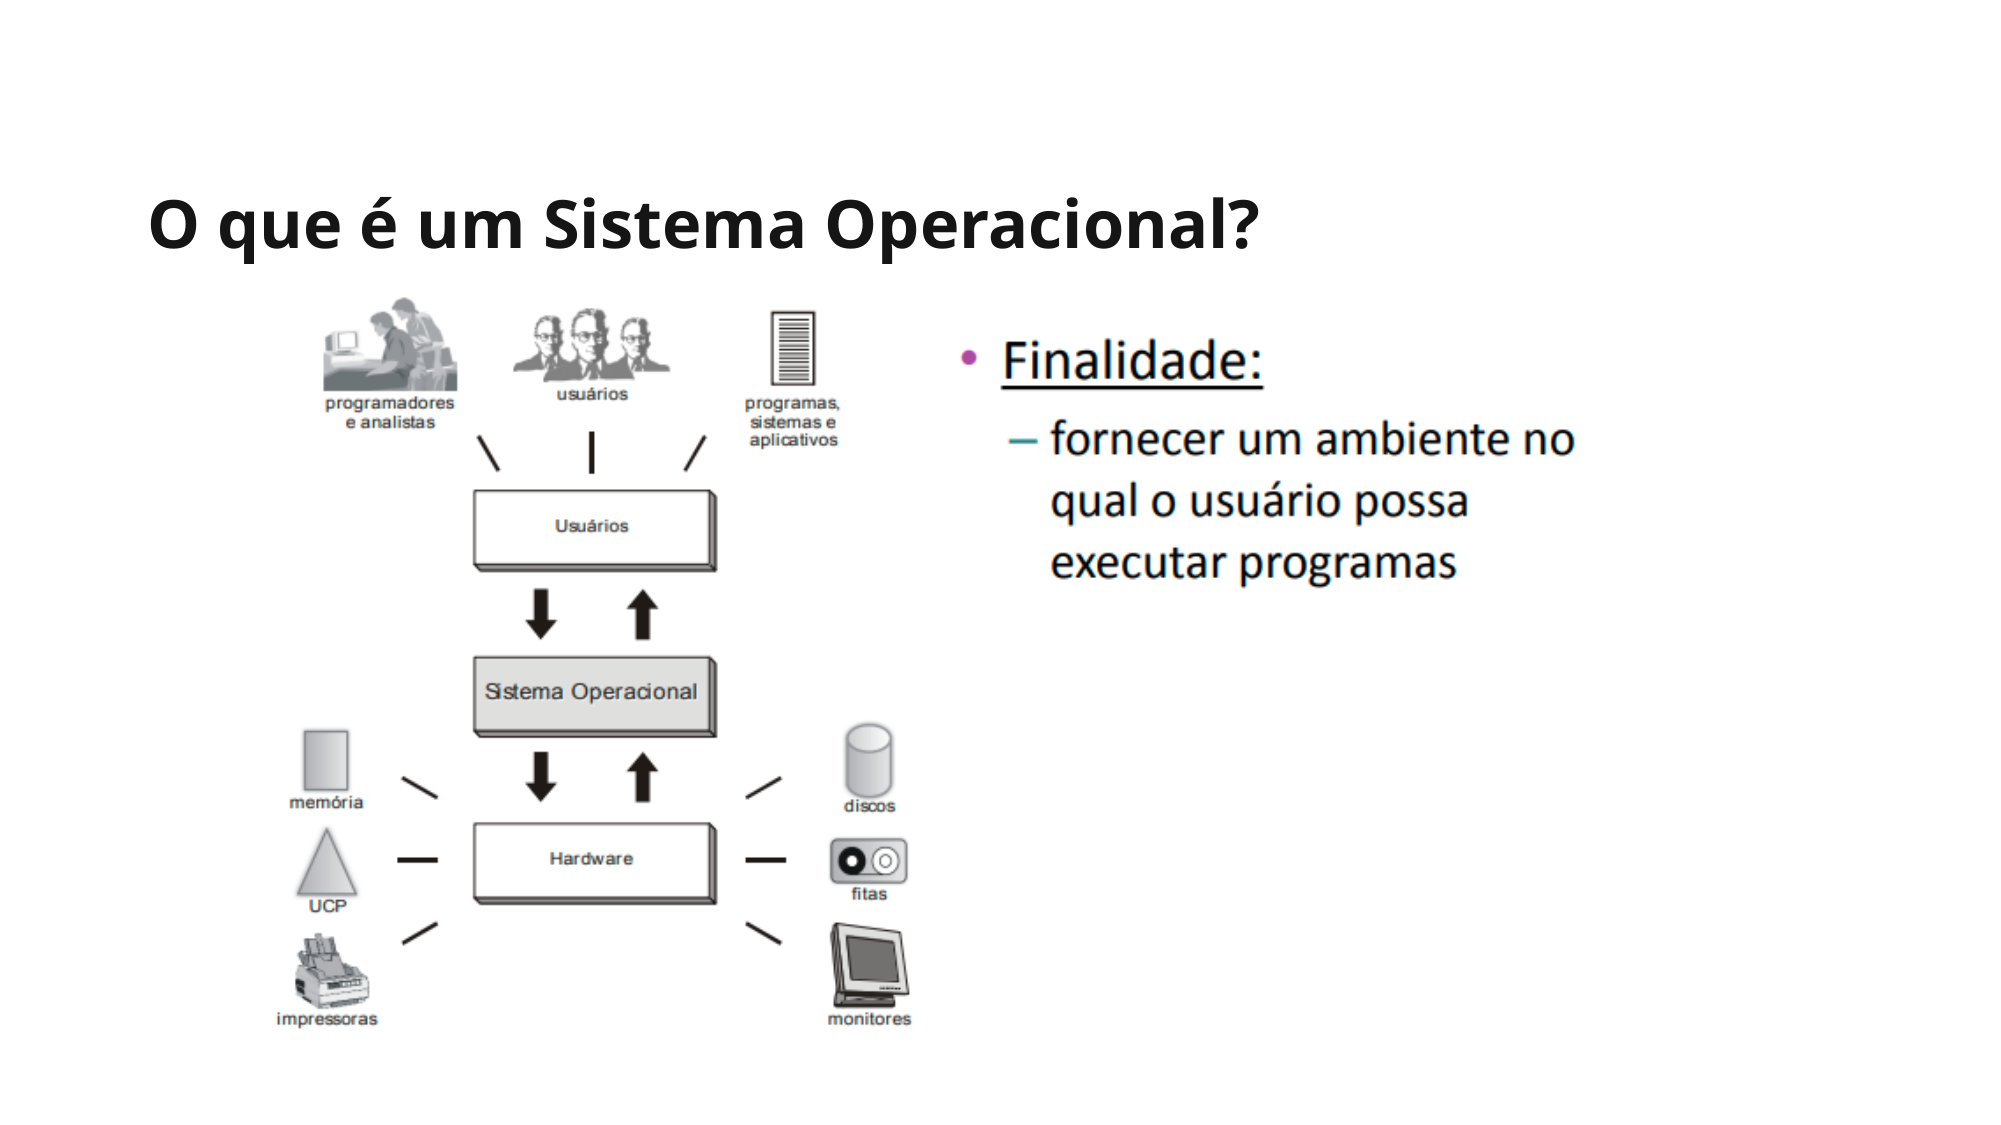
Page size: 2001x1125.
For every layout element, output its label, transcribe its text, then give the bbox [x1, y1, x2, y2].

picture [206, 277, 1659, 1055]
text_box O que é um Sistema Operacional? [132, 174, 1794, 349]
